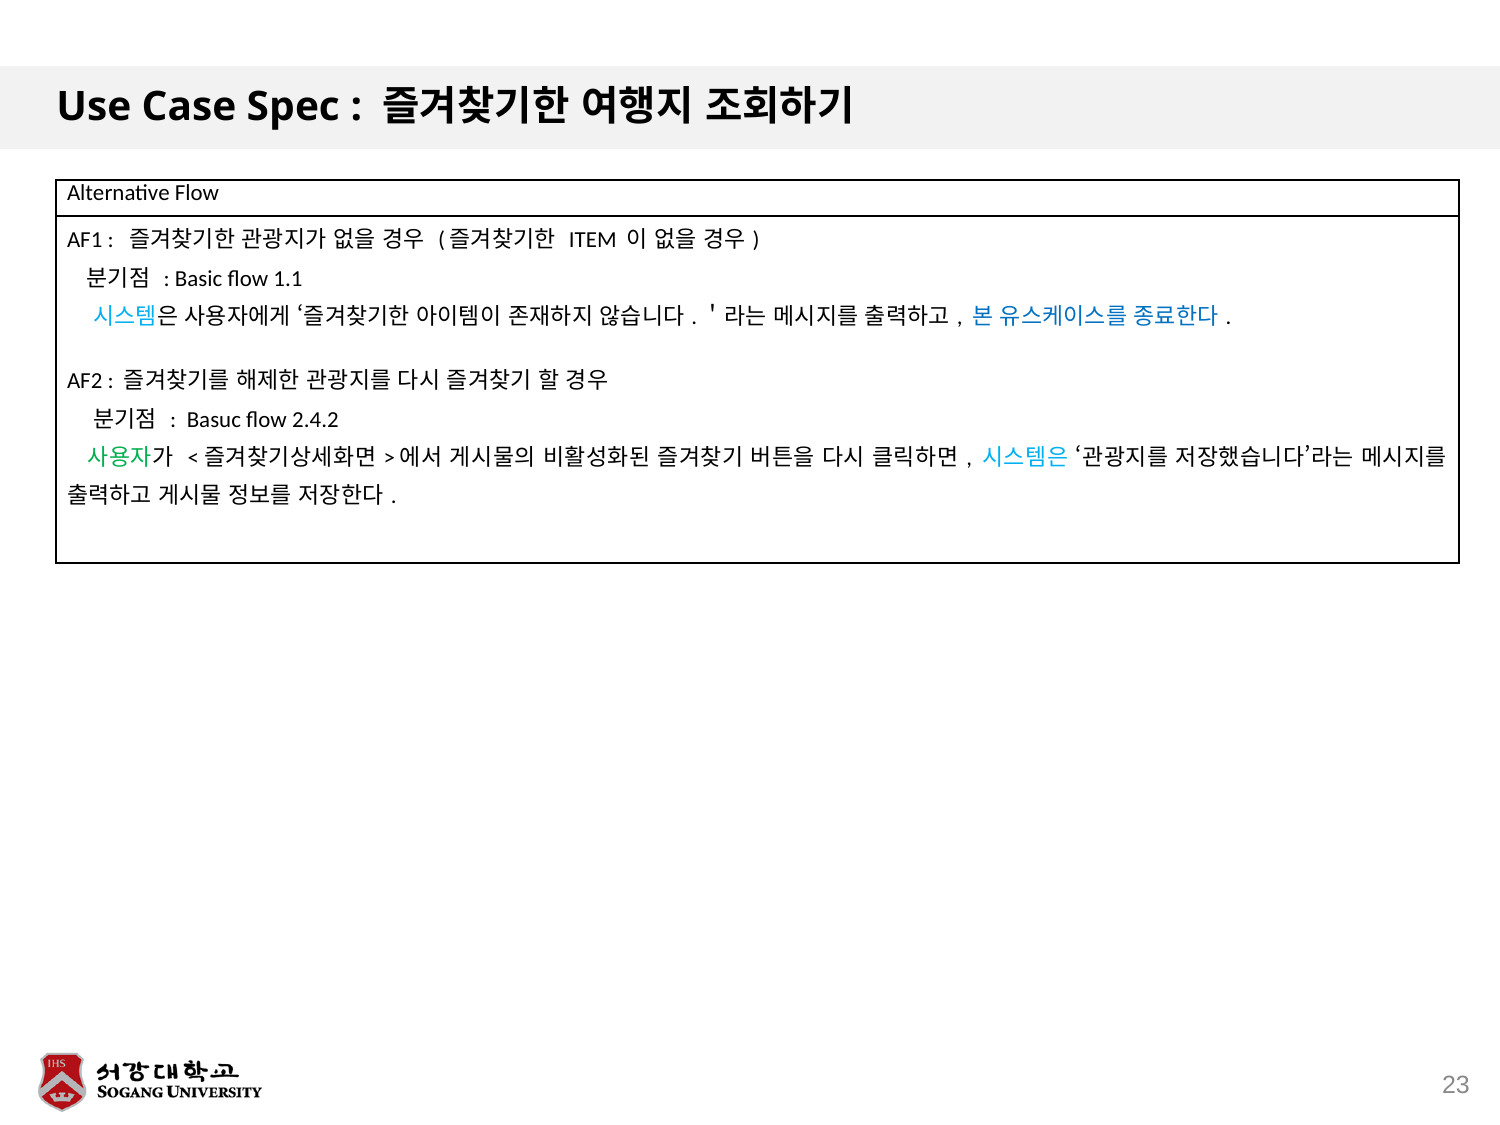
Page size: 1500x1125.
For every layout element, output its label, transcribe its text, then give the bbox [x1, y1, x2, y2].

picture [0, 1031, 294, 1125]
title Use Case Spec : 즐겨찾기한 여행지 조회하기 [41, 64, 1459, 149]
table_header Alternative Flow [57, 181, 1458, 215]
table_cell AF1 : 즐겨찾기한 관광지가 없을 경우 (즐겨찾기한 ITEM 이 없을 경우) 분기점 : Basic flow 1.1 시스템은 사용자에게 ‘즐겨찾기한 아이템이 존재하지 않습니다.＇라는 메시지를 출력하고, 본 유스케이스를 종료한다. AF2 : 즐겨찾기를 해제한 관광지를 다시 즐겨찾기 할 경우 분기점 : Basuc flow 2.4.2 사용자가 <즐겨찾기상세화면>에서 게시물의 비활성화된 즐겨찾기 버튼을 다시 클릭하면, 시스템은 ‘관광지를 저장했습니다’라는 메시지를 출력하고 게시물 정보를 저장한다. [57, 217, 1458, 562]
slide_number 23 [1147, 1053, 1485, 1114]
